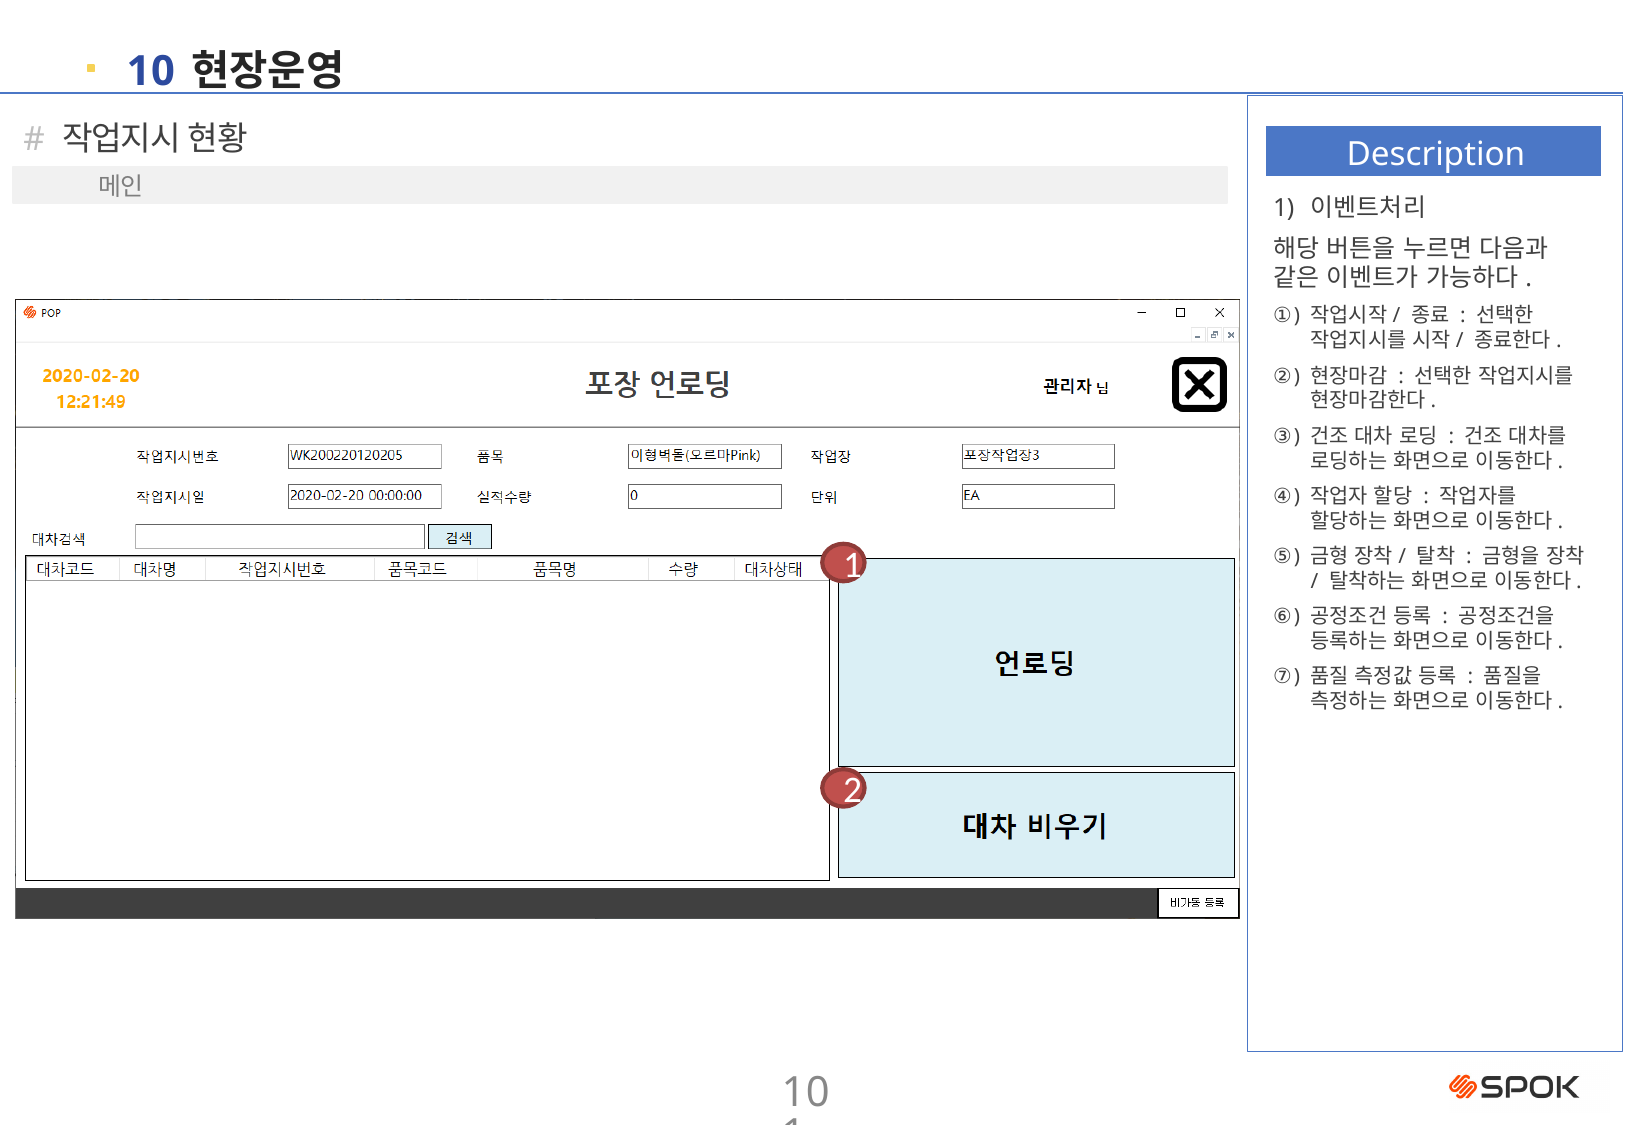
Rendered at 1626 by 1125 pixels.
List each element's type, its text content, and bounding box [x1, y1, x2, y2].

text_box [87, 42, 408, 92]
slide_number 101 [781, 1064, 844, 1116]
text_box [11, 166, 1229, 205]
picture [1449, 1060, 1610, 1114]
picture [15, 299, 1241, 919]
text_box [0, 92, 1623, 1052]
